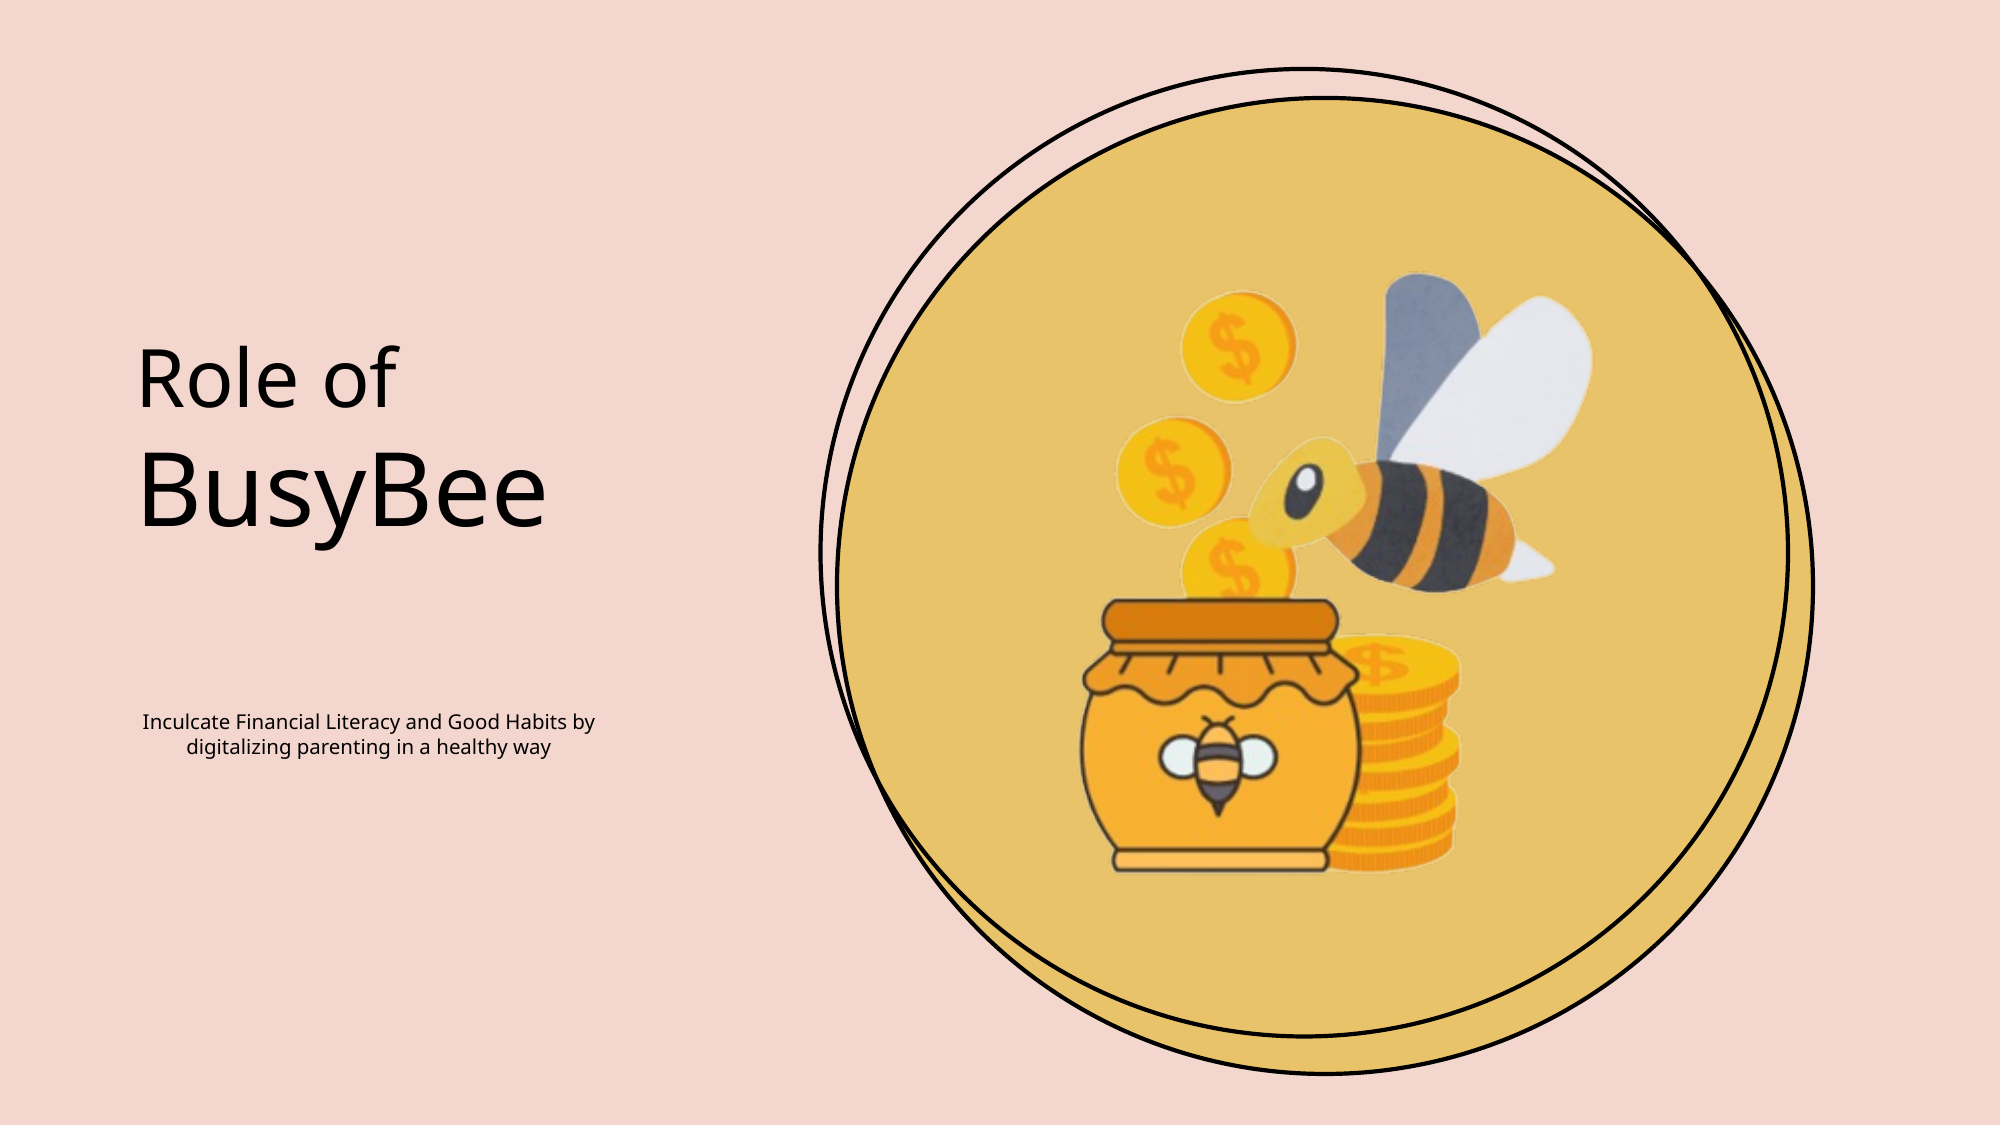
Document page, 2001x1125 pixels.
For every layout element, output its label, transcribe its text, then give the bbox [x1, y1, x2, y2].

list Inculcate Financial Literacy and Good Habits by digitalizing parenting in a healthy way [124, 701, 614, 768]
title Role of BusyBee [120, 319, 615, 638]
picture [820, 68, 1788, 1037]
